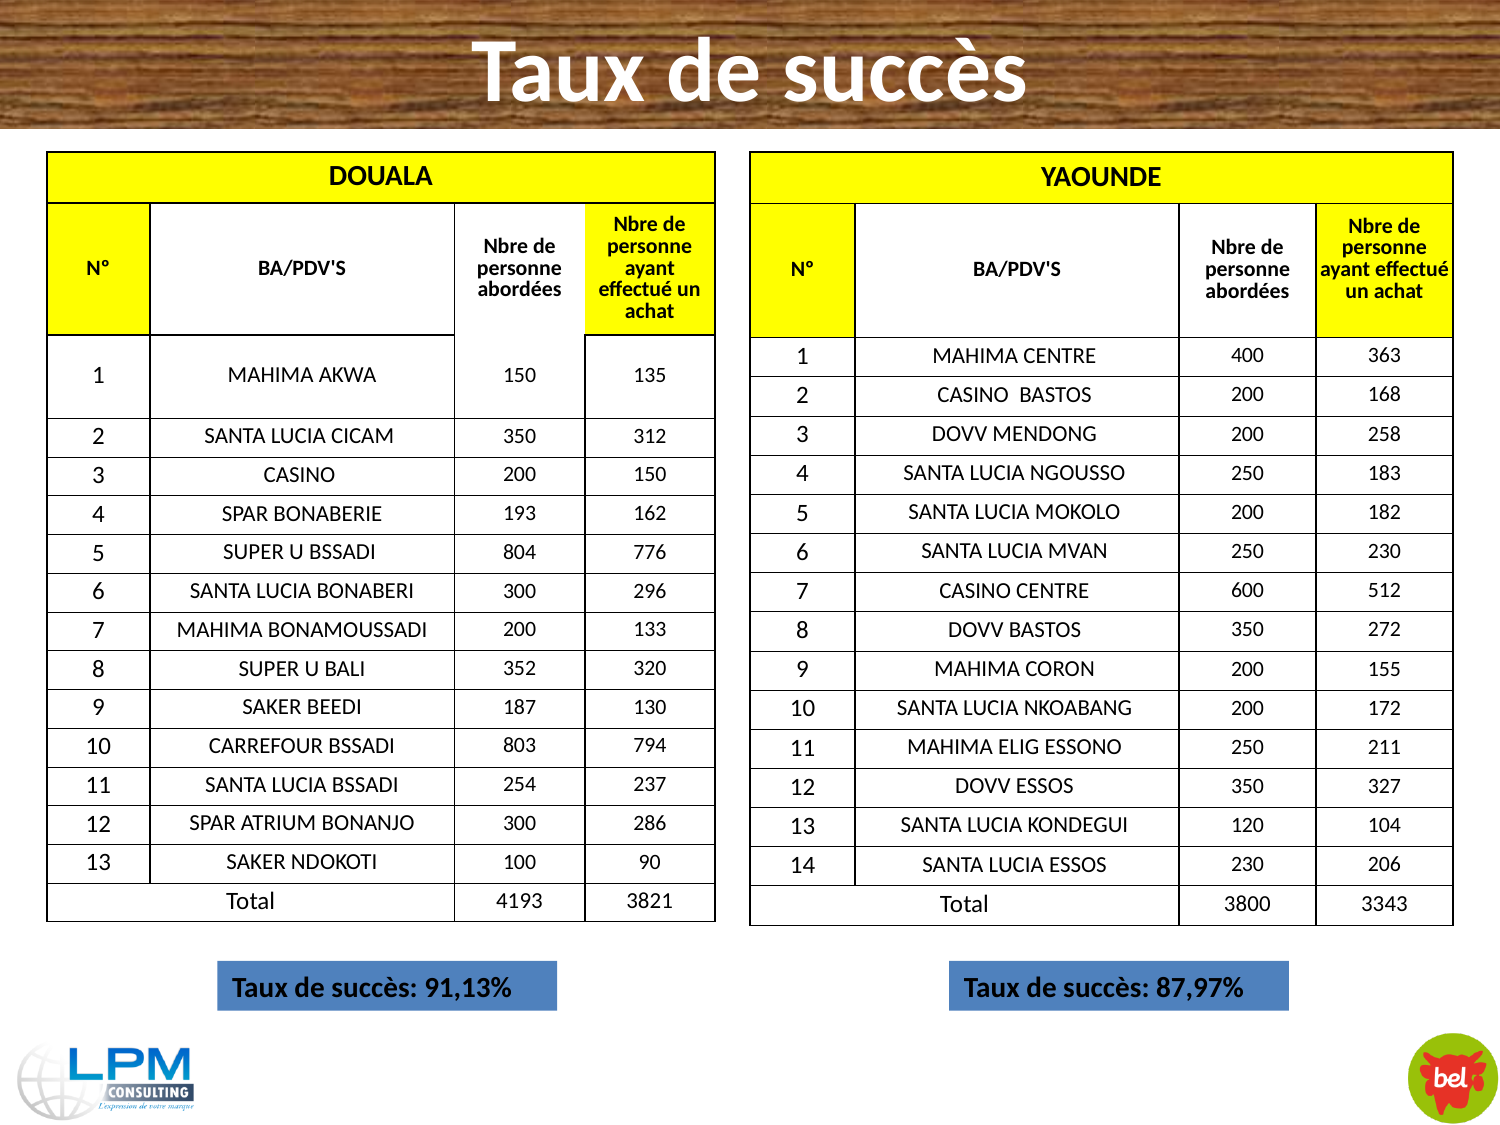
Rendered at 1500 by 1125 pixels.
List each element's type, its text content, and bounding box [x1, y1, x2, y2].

table_cell SUPER U BALI [151, 651, 454, 689]
table_cell 135 [586, 336, 714, 418]
table_cell 104 [1317, 808, 1452, 846]
table_cell 352 [455, 651, 584, 689]
table_cell 2 [751, 377, 854, 416]
table_cell 8 [48, 651, 149, 689]
table_cell 10 [48, 729, 149, 767]
table_cell 182 [1317, 495, 1452, 533]
table_cell SPAR BONABERIE [151, 496, 454, 534]
table_cell 200 [1180, 377, 1315, 416]
table_cell 254 [455, 768, 584, 805]
table_cell 200 [1180, 495, 1315, 533]
table_cell 794 [586, 729, 714, 767]
table_cell Nbre de personne abordées [455, 204, 585, 335]
table_cell 155 [1317, 652, 1452, 690]
text_box Taux de succès [0, 0, 1500, 131]
table_cell DOVV BASTOS [856, 612, 1178, 651]
table_cell 250 [1180, 456, 1315, 494]
table_cell Nbre de personne abordées [1180, 204, 1315, 337]
table_cell 1 [48, 336, 149, 418]
table_cell Total [751, 886, 1178, 925]
table_cell 200 [1180, 417, 1315, 455]
table_cell 150 [455, 335, 584, 418]
table_cell 4 [751, 456, 854, 494]
table_cell CASINO [151, 458, 454, 495]
table_header DOUALA [48, 153, 714, 202]
table_cell SANTA LUCIA KONDEGUI [856, 808, 1178, 846]
table_cell 258 [1317, 417, 1452, 455]
table_cell 804 [455, 535, 584, 573]
table_cell 3 [751, 417, 854, 455]
table_cell 327 [1317, 769, 1452, 807]
table_cell SANTA LUCIA CICAM [151, 419, 454, 457]
table_cell 350 [455, 419, 584, 457]
table_cell 272 [1317, 612, 1452, 651]
table_cell 211 [1317, 730, 1452, 768]
table_cell MAHIMA ELIG ESSONO [856, 730, 1178, 768]
table_cell 296 [586, 574, 714, 612]
table_cell 90 [586, 845, 714, 883]
table_cell CASINO CENTRE [856, 573, 1178, 611]
table_cell 14 [751, 847, 854, 885]
table_cell DOVV MENDONG [856, 417, 1178, 455]
table_cell SANTA LUCIA NGOUSSO [856, 456, 1178, 494]
table_cell SANTA LUCIA ESSOS [856, 847, 1178, 885]
table_cell SPAR ATRIUM BONANJO [151, 806, 454, 844]
table_cell Nbre de personne ayant effectué un achat [585, 204, 714, 334]
table_cell 250 [1180, 534, 1315, 572]
table_cell 6 [751, 534, 854, 572]
table_cell 172 [1317, 691, 1452, 729]
table_cell MAHIMA BONAMOUSSADI [151, 613, 454, 650]
table_cell 5 [751, 495, 854, 533]
table_cell Nº [48, 204, 149, 334]
table_cell 230 [1317, 534, 1452, 572]
table_cell 286 [586, 806, 714, 844]
table_cell 130 [586, 690, 714, 728]
table_cell MAHIMA CENTRE [856, 338, 1178, 376]
table_cell SUPER U BSSADI [151, 535, 454, 573]
table_cell 4193 [455, 884, 584, 921]
table_cell Nbre de personne ayant effectué un achat [1317, 204, 1452, 337]
table_cell 133 [586, 613, 714, 650]
table_cell 200 [455, 613, 584, 650]
table_cell MAHIMA CORON [856, 652, 1178, 690]
table_cell 300 [455, 574, 584, 612]
table_cell 9 [751, 652, 854, 690]
table_cell SANTA LUCIA BONABERI [151, 574, 454, 612]
table_cell 320 [586, 651, 714, 689]
table_cell 3343 [1317, 886, 1452, 925]
table_cell SAKER BEEDI [151, 690, 454, 728]
table_cell 100 [455, 845, 584, 883]
table_cell 5 [48, 535, 149, 573]
table_cell 12 [48, 806, 149, 844]
table_cell 150 [586, 458, 714, 495]
table_cell 168 [1317, 377, 1452, 416]
table_cell 312 [586, 419, 714, 457]
text_box Taux de succès: 87,97% [949, 960, 1289, 1011]
table_cell 13 [48, 845, 149, 883]
table_cell 2 [48, 419, 149, 457]
table_cell SANTA LUCIA MOKOLO [856, 495, 1178, 533]
table_cell MAHIMA AKWA [151, 336, 454, 418]
table_cell 120 [1180, 808, 1315, 846]
table_cell 200 [455, 458, 584, 495]
table_cell 200 [1180, 691, 1315, 729]
table_cell CARREFOUR BSSADI [151, 729, 454, 767]
picture [1406, 1031, 1500, 1125]
table_cell 512 [1317, 573, 1452, 611]
table_cell 193 [455, 496, 584, 534]
table_header YAOUNDE [751, 153, 1452, 203]
table_cell 8 [751, 612, 854, 651]
table_cell 3 [48, 458, 149, 495]
table_cell CASINO BASTOS [856, 377, 1178, 416]
table_cell 7 [48, 613, 149, 650]
table_cell 187 [455, 690, 584, 728]
table_cell 300 [455, 806, 584, 844]
table_cell 1 [751, 338, 854, 376]
table_cell 7 [751, 573, 854, 611]
table_cell 600 [1180, 573, 1315, 611]
table_cell BA/PDV'S [856, 204, 1178, 337]
table_cell 4 [48, 496, 149, 534]
table_cell 13 [751, 808, 854, 846]
text_box Taux de succès: 91,13% [217, 960, 558, 1011]
table_cell 162 [586, 496, 714, 534]
table_cell SANTA LUCIA MVAN [856, 534, 1178, 572]
table_cell 6 [48, 574, 149, 612]
table_cell Nº [751, 204, 854, 337]
table_cell 9 [48, 690, 149, 728]
table_cell 237 [586, 768, 714, 805]
table_cell SANTA LUCIA BSSADI [151, 768, 454, 805]
table_cell 400 [1180, 338, 1315, 376]
table_cell 11 [751, 730, 854, 768]
table_cell 803 [455, 729, 584, 767]
table_cell Total [48, 884, 454, 921]
table_cell 3821 [586, 884, 714, 921]
table_cell 10 [751, 691, 854, 729]
table_cell 350 [1180, 612, 1315, 651]
table_cell 206 [1317, 847, 1452, 885]
table_cell 250 [1180, 730, 1315, 768]
table_cell 3800 [1180, 886, 1315, 925]
table_cell DOVV ESSOS [856, 769, 1178, 807]
table_cell 200 [1180, 652, 1315, 690]
picture [0, 1030, 215, 1125]
table_cell SAKER NDOKOTI [151, 845, 454, 883]
table_cell 363 [1317, 338, 1452, 376]
table_cell 350 [1180, 769, 1315, 807]
table_cell 776 [586, 535, 714, 573]
table_cell SANTA LUCIA NKOABANG [856, 691, 1178, 729]
table_cell 230 [1180, 847, 1315, 885]
table_cell 12 [751, 769, 854, 807]
table_cell BA/PDV'S [151, 204, 454, 334]
table_cell 183 [1317, 456, 1452, 494]
table_cell 11 [48, 768, 149, 805]
